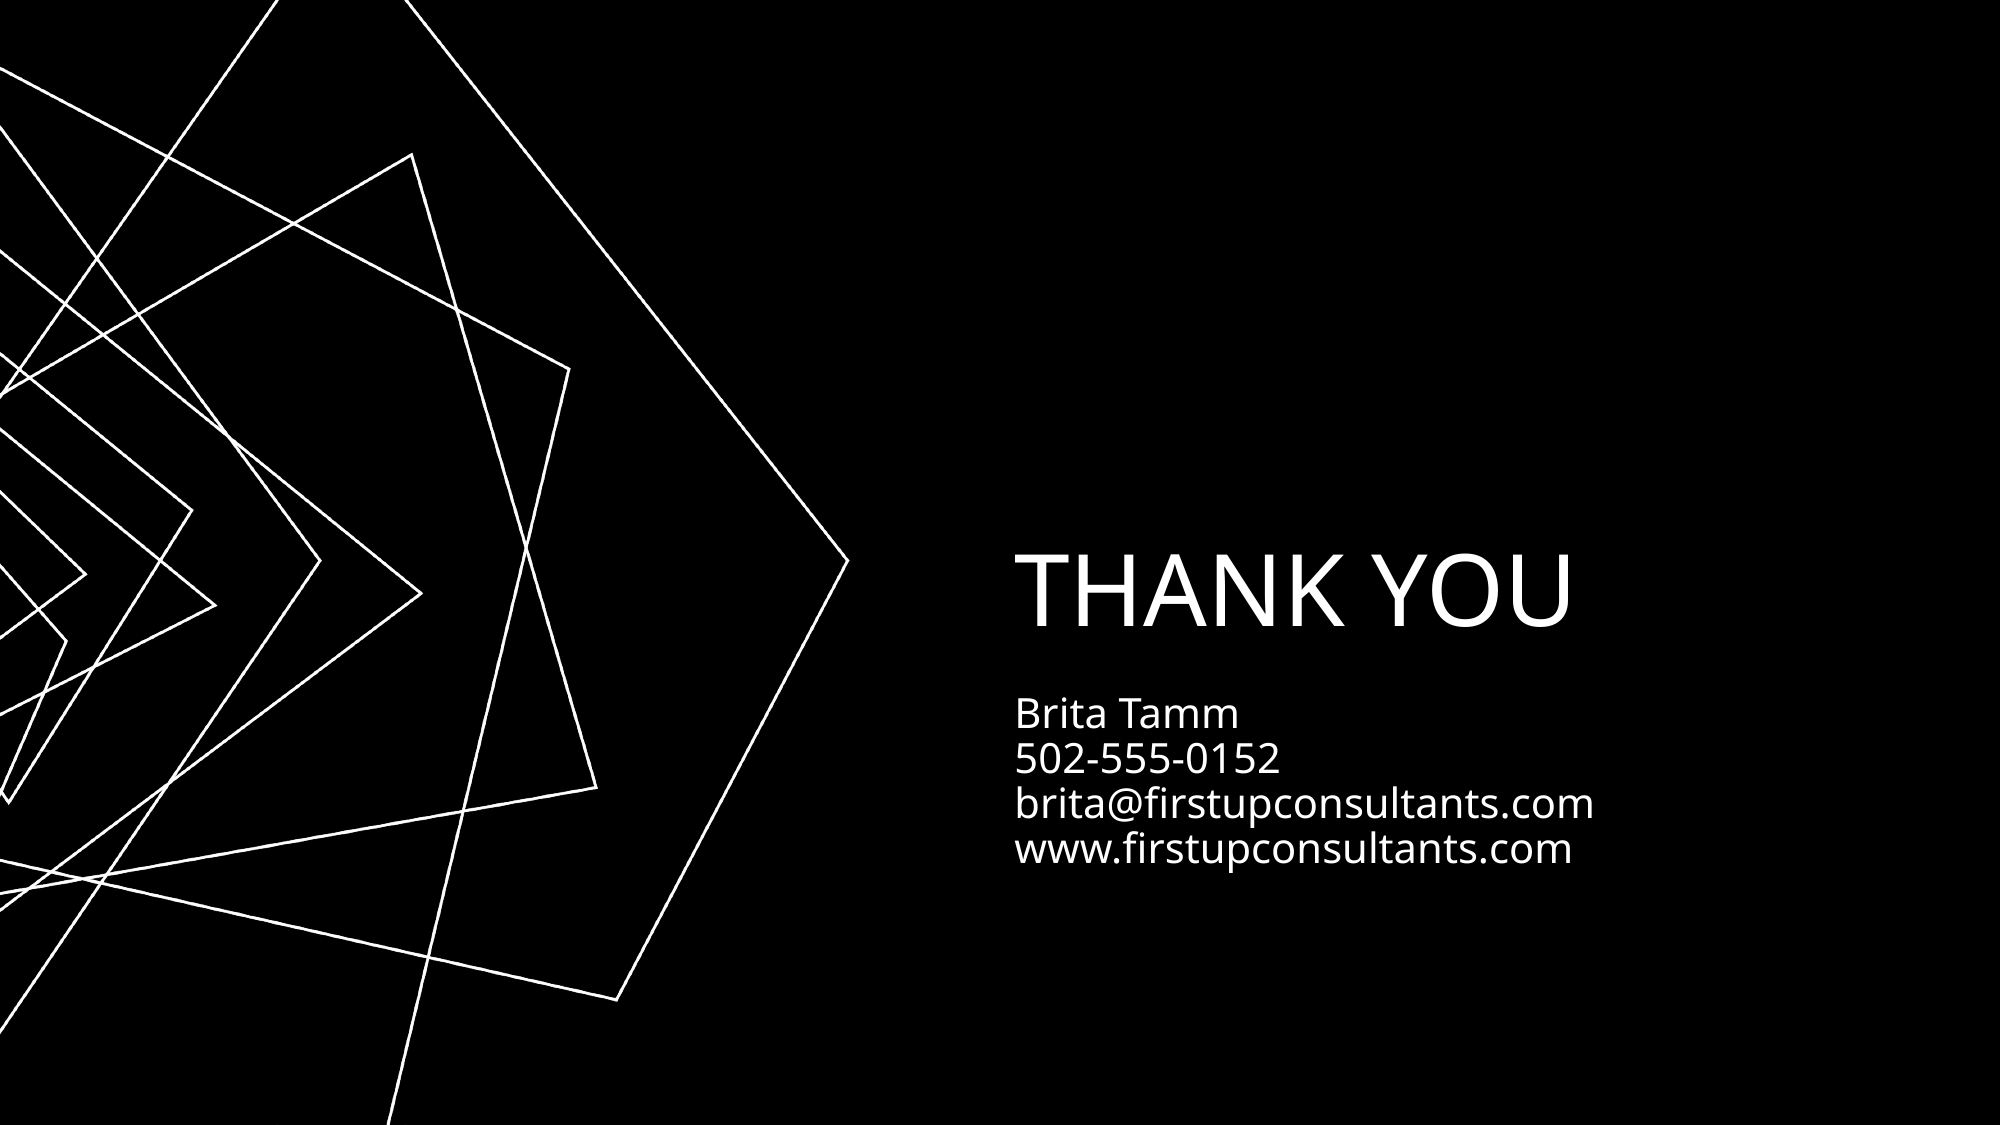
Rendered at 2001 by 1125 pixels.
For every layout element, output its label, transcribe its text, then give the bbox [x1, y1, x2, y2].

list Brita Tamm 502-555-0152 brita@firstupconsultants.com www.firstupconsultants.com [999, 684, 1829, 1098]
picture [0, 0, 850, 1125]
title Thank you [999, 61, 1829, 656]
